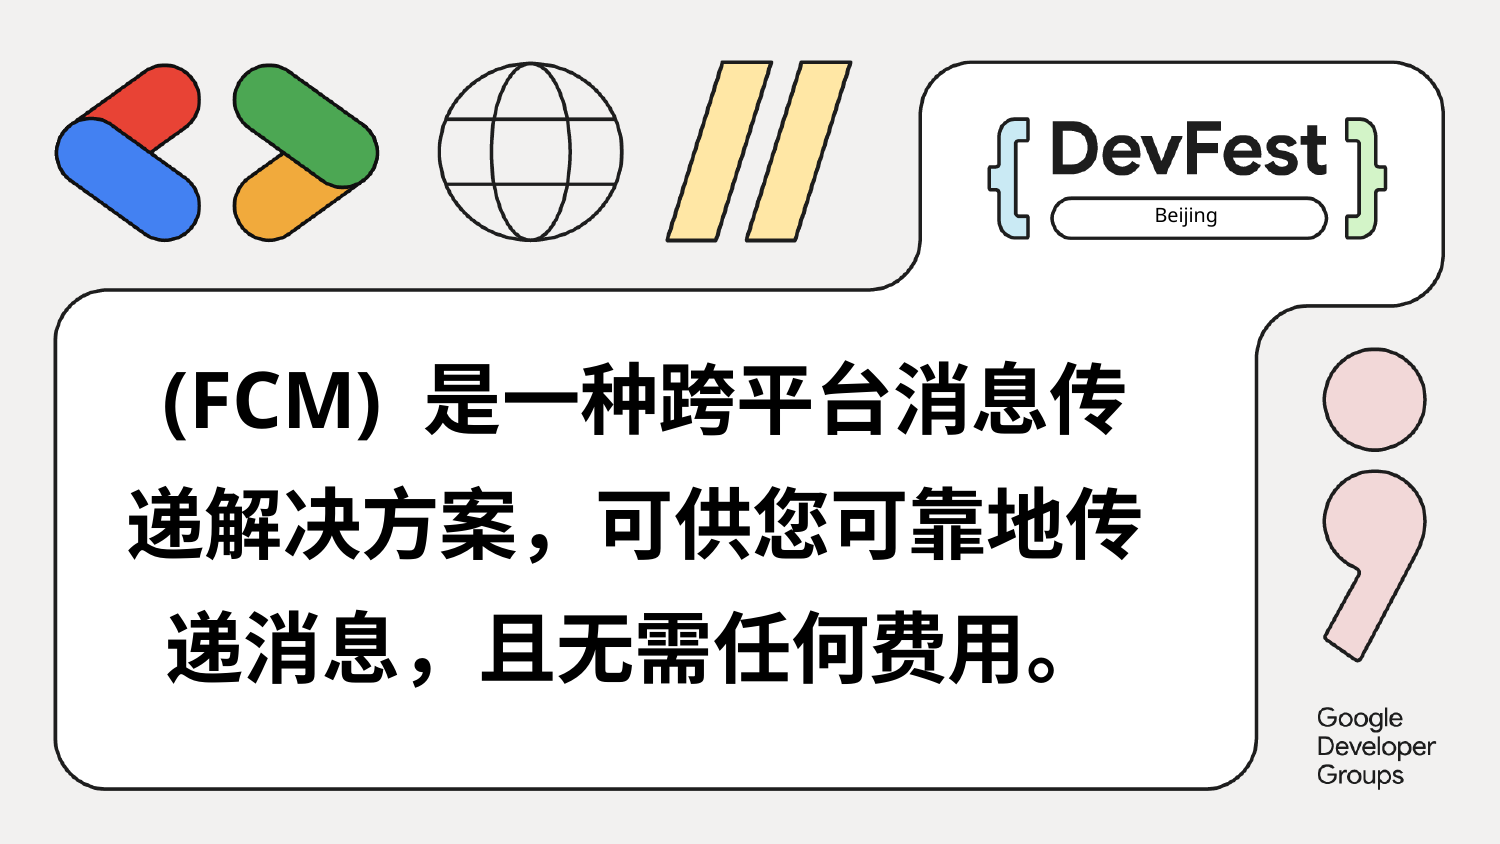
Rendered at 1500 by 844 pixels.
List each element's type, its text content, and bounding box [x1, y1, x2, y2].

text_box Beijing [1065, 192, 1313, 239]
picture [0, 0, 1500, 844]
title (FCM) 是一种跨平台消息传递解决方案，可供您可靠地传递消息，且无需任何费用。 [111, 326, 1159, 744]
